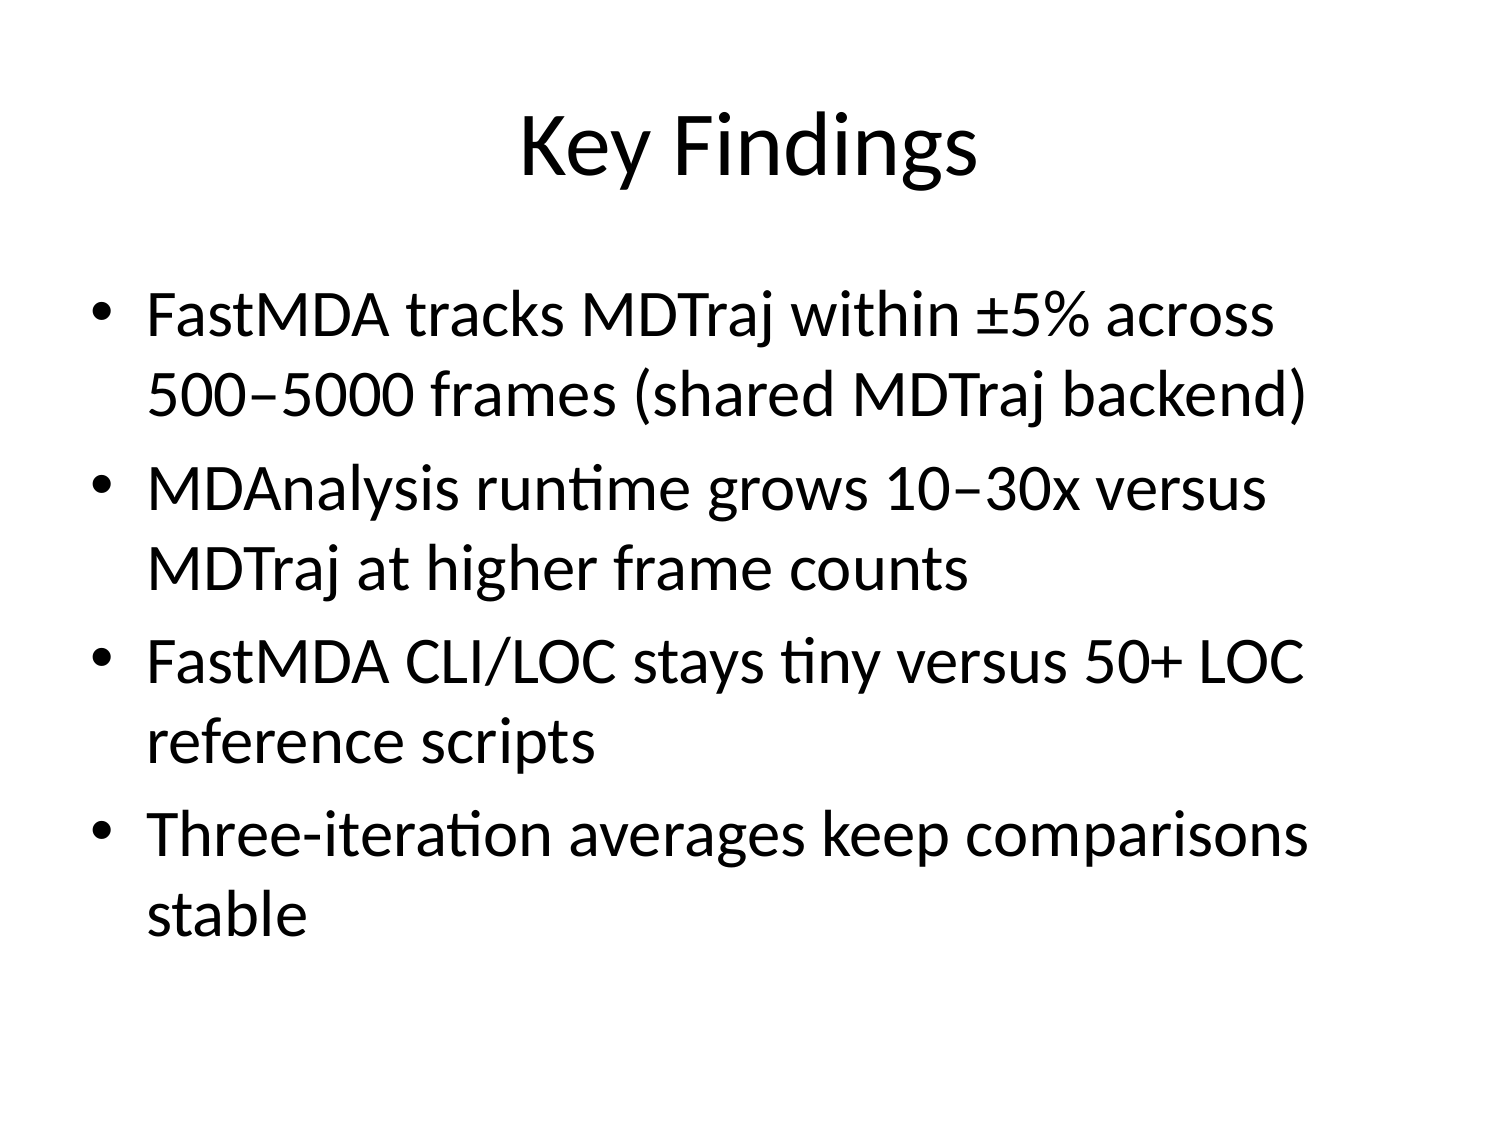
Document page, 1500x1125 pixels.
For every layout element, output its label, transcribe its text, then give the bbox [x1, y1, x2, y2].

title Key Findings [75, 45, 1425, 233]
list FastMDA tracks MDTraj within ±5% across 500–5000 frames (shared MDTraj backend) MDAnalysis runtime grows 10–30x versus MDTraj at higher frame counts FastMDA CLI/LOC stays tiny versus 50+ LOC reference scripts Three-iteration averages keep comparisons stable [75, 262, 1425, 1005]
